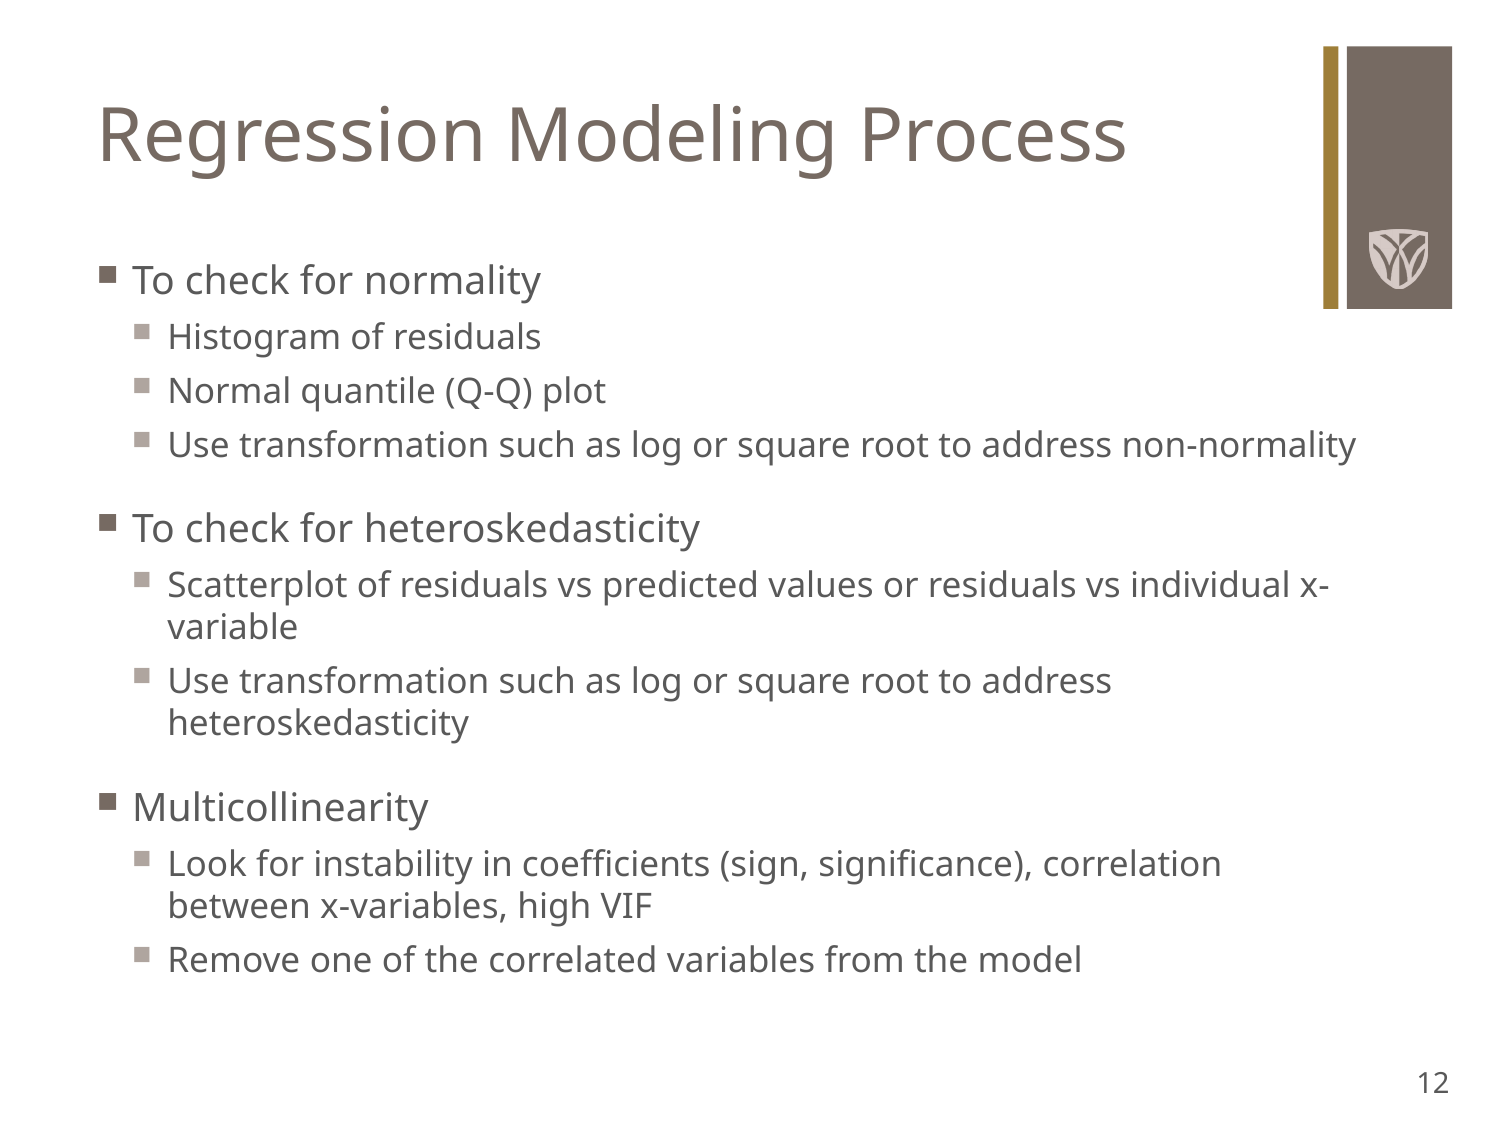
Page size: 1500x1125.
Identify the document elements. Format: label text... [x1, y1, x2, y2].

title Regression Modeling Process [81, 79, 1322, 247]
slide_number 12 [1373, 1054, 1465, 1115]
list To check for normality Histogram of residuals Normal quantile (Q-Q) plot Use transformation such as log or square root to address non-normality To check for heteroskedasticity Scatterplot of residuals vs predicted values or residuals vs individual x-variable Use transformation such as log or square root to address heteroskedasticity Multicollinearity Look for instability in coefficients (sign, significance), correlation between x-variables, high VIF Remove one of the correlated variables from the model [81, 247, 1374, 1030]
